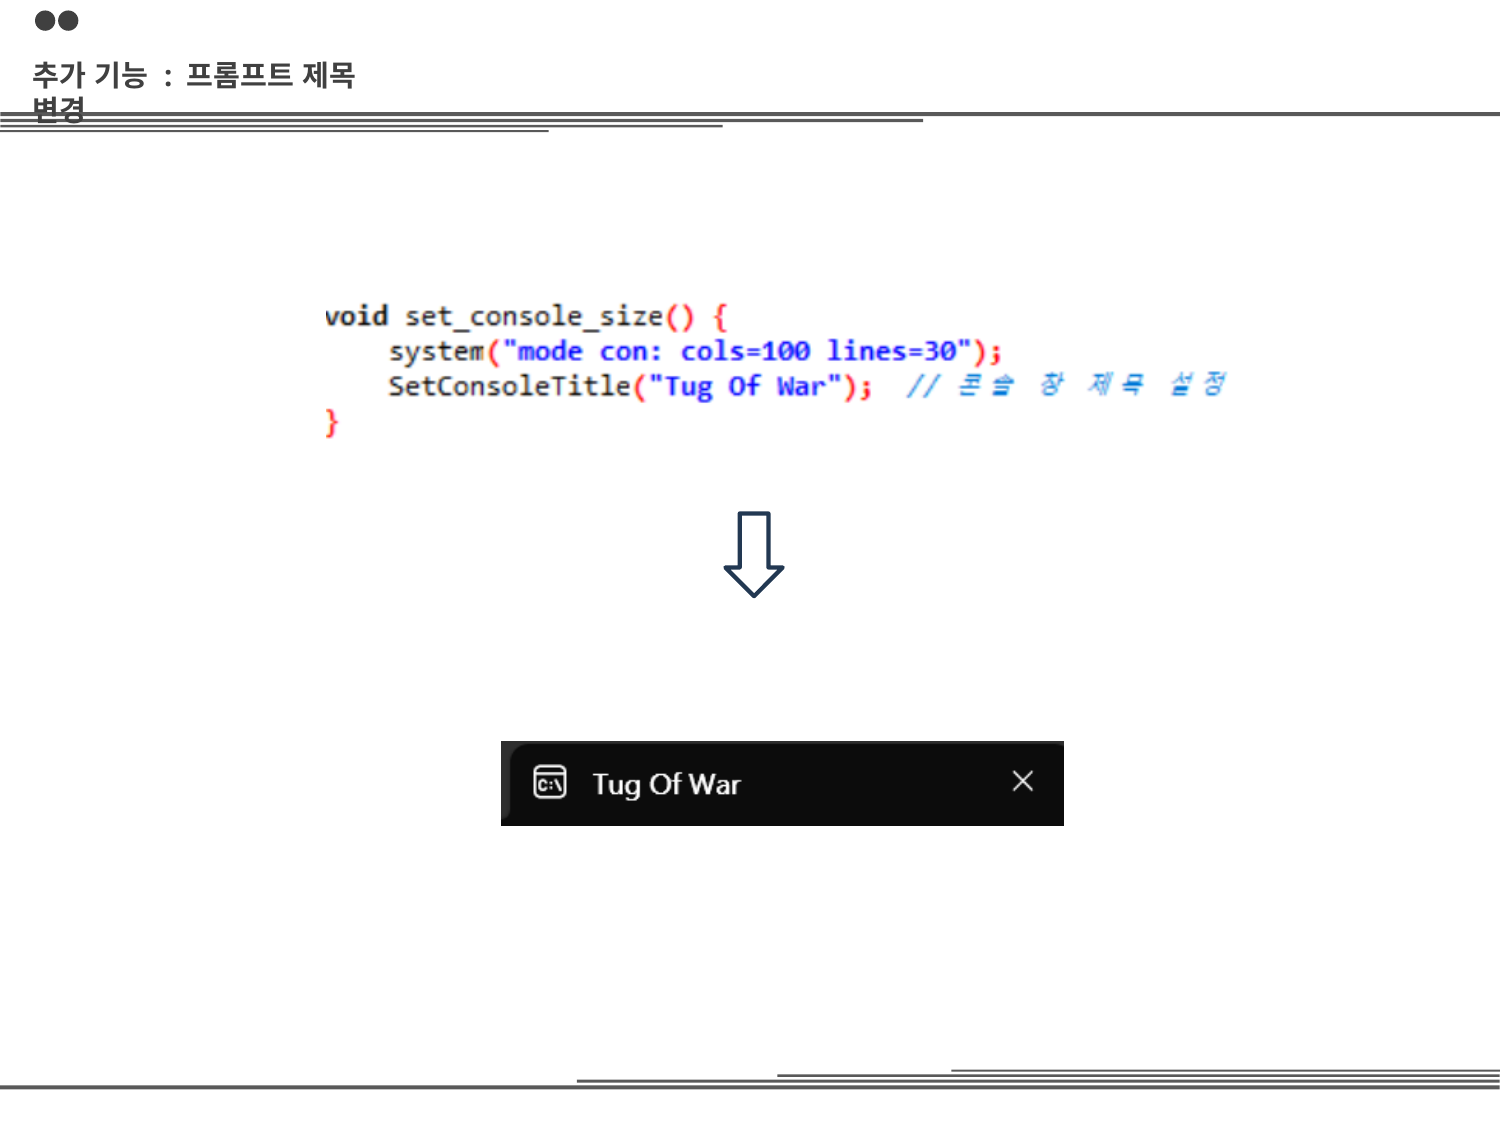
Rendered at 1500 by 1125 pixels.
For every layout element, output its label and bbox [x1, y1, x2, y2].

picture [501, 741, 1065, 826]
picture [325, 297, 1240, 445]
text_box [0, 10, 1500, 133]
text_box [0, 1069, 1500, 1090]
text_box [723, 511, 785, 599]
